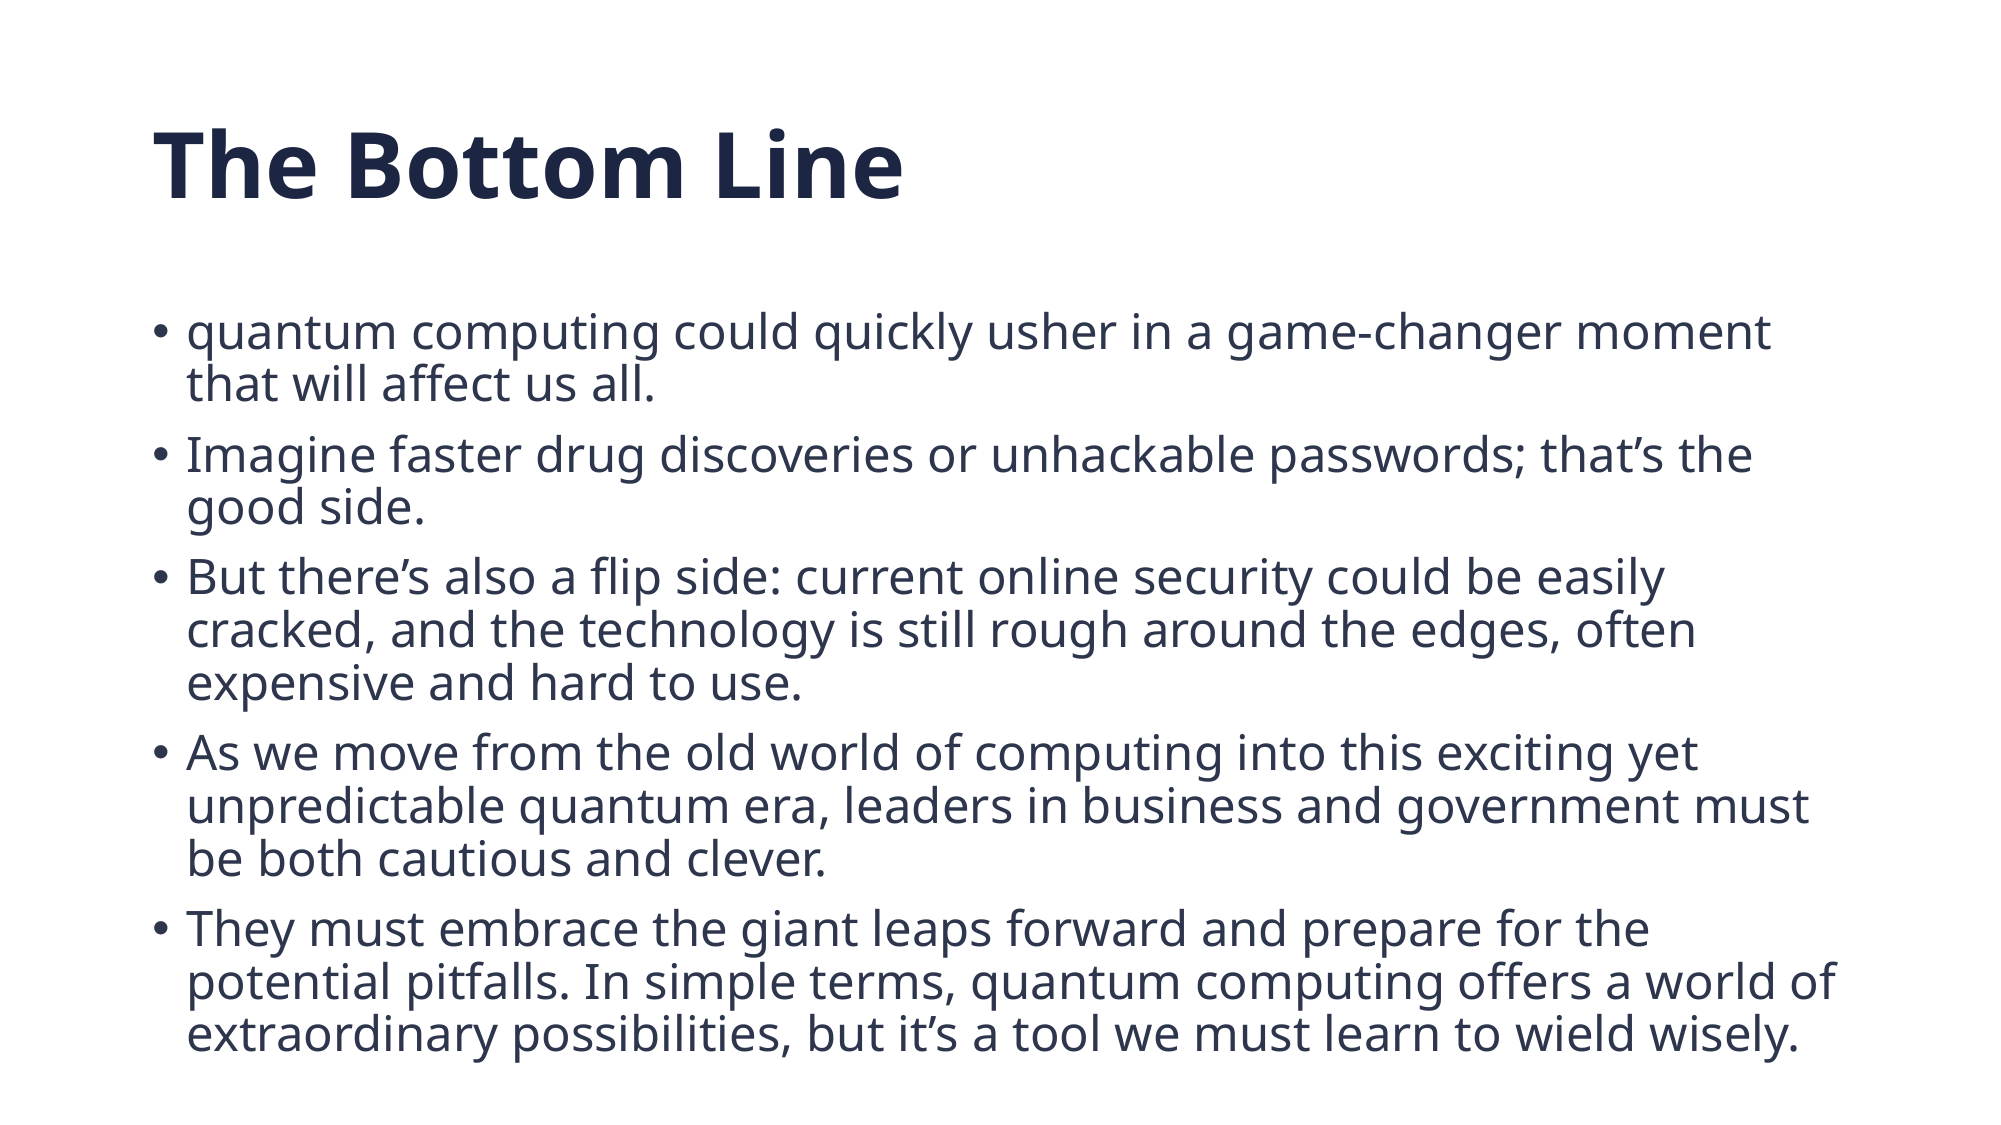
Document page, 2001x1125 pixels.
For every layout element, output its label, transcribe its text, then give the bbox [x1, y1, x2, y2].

list quantum computing could quickly usher in a game-changer moment that will affect us all. Imagine faster drug discoveries or unhackable passwords; that’s the good side. But there’s also a flip side: current online security could be easily cracked, and the technology is still rough around the edges, often expensive and hard to use. As we move from the old world of computing into this exciting yet unpredictable quantum era, leaders in business and government must be both cautious and clever. They must embrace the giant leaps forward and prepare for the potential pitfalls. In simple terms, quantum computing offers a world of extraordinary possibilities, but it’s a tool we must learn to wield wisely. [137, 299, 1863, 1107]
title The Bottom Line [137, 59, 1863, 278]
